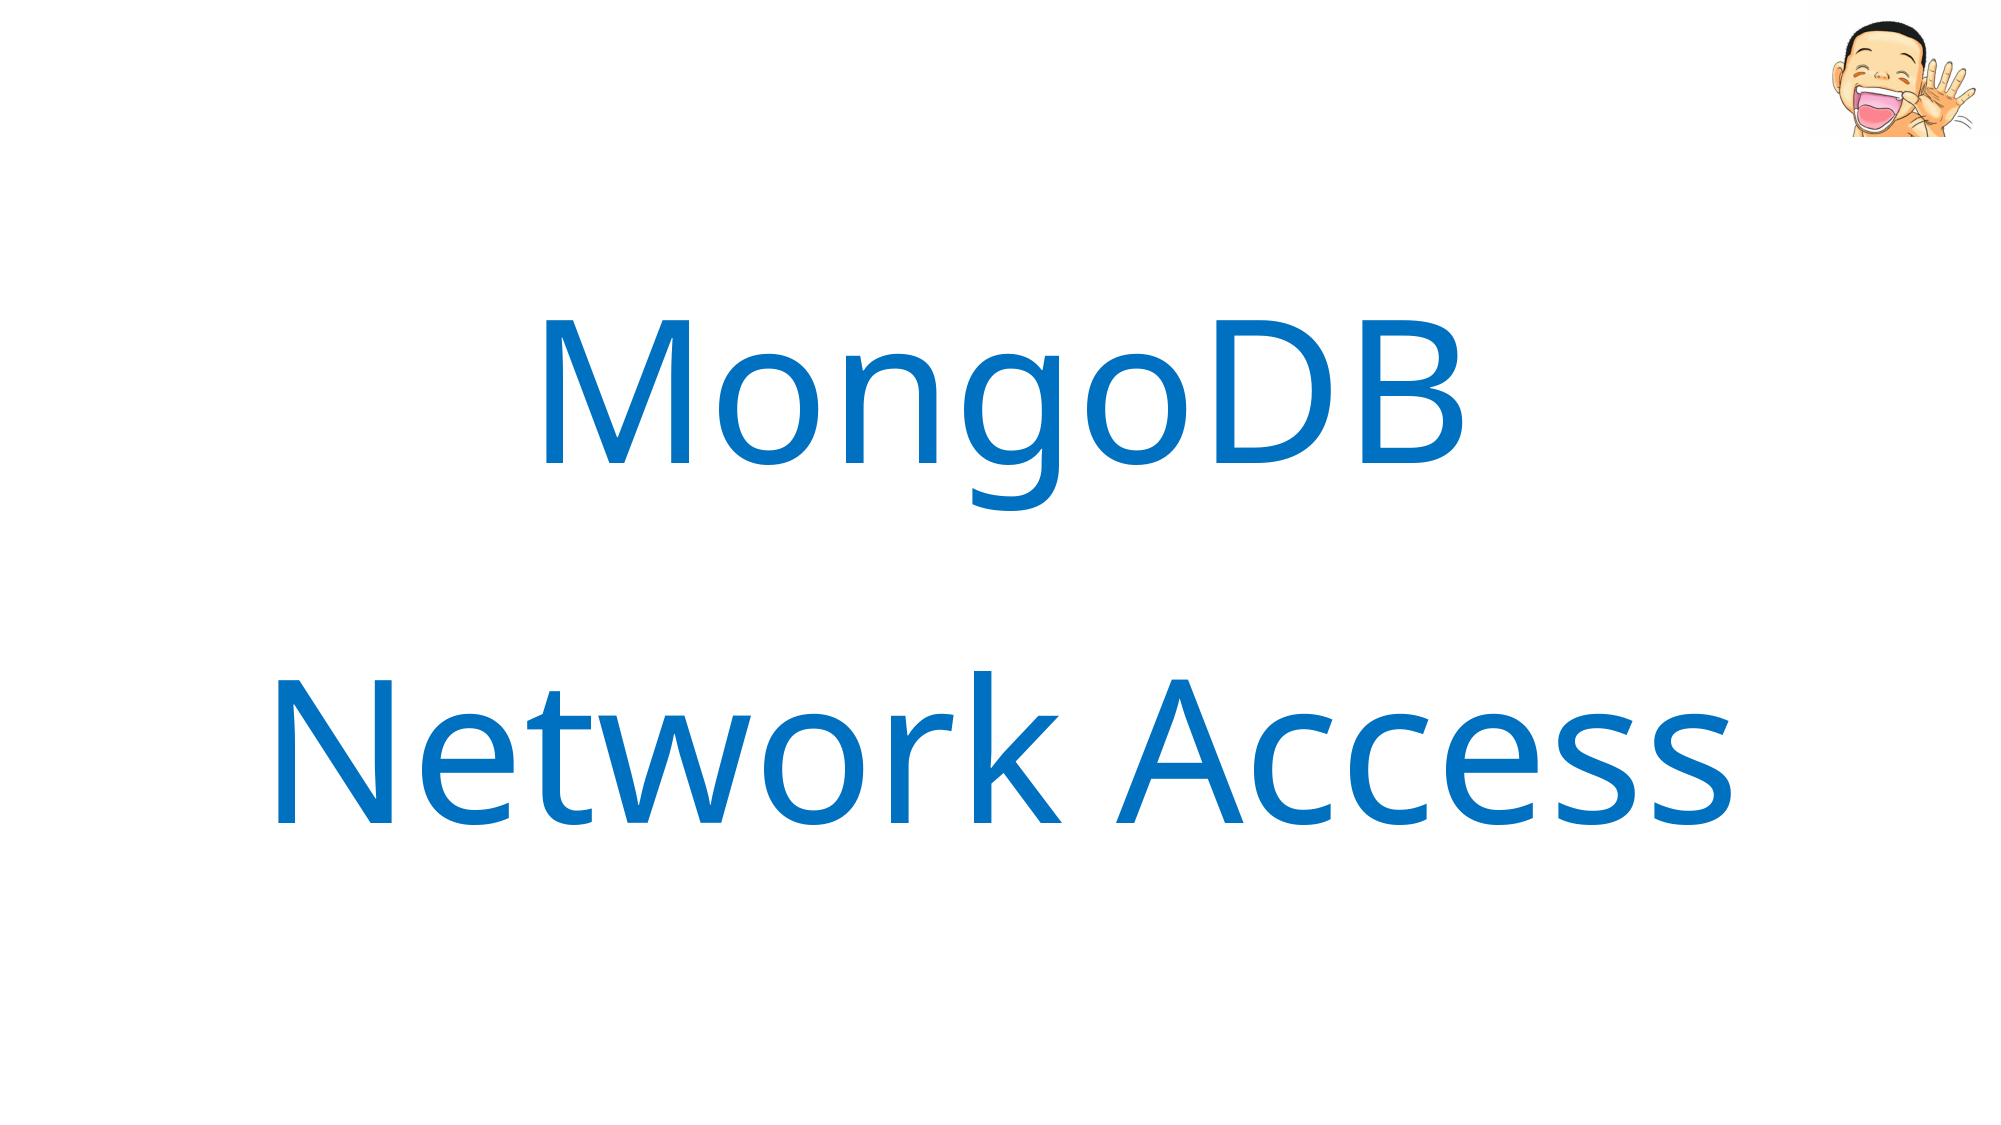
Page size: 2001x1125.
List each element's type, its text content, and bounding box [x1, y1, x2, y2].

text_box MongoDB Network Access [0, 135, 2000, 871]
picture [1808, 0, 2000, 135]
